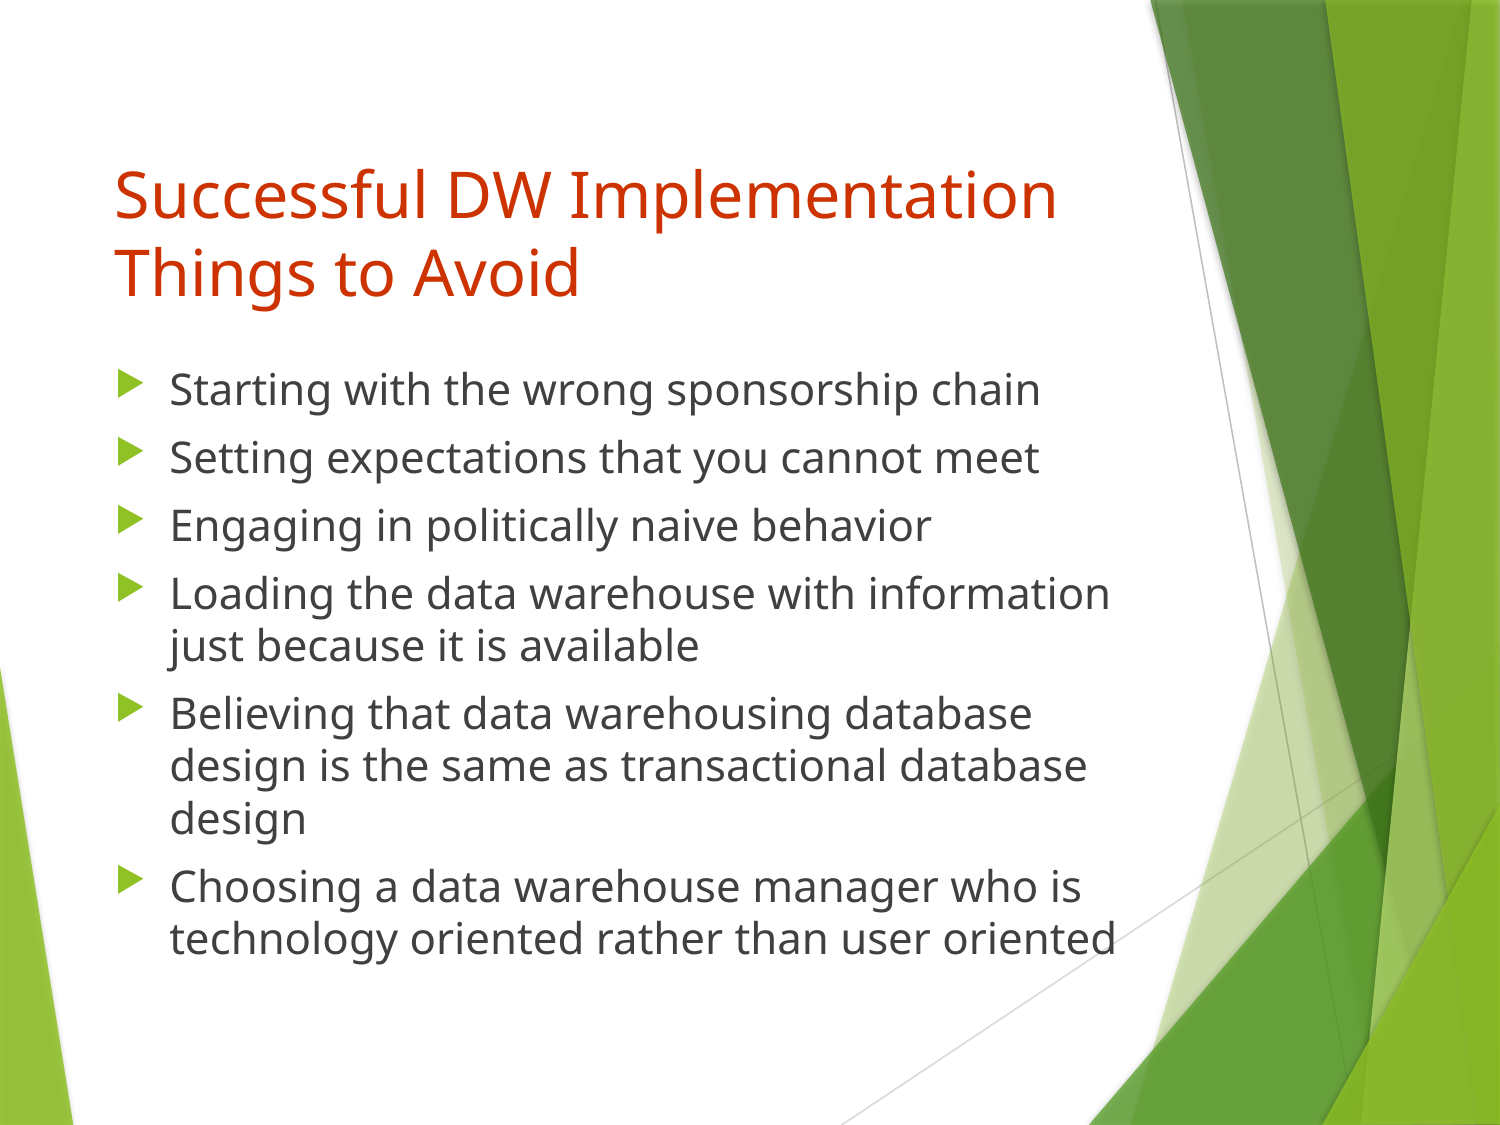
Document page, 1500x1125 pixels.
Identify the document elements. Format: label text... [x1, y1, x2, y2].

list Starting with the wrong sponsorship chain Setting expectations that you cannot meet Engaging in politically naive behavior Loading the data warehouse with information just because it is available Believing that data warehousing database design is the same as transactional database design Choosing a data warehouse manager who is technology oriented rather than user oriented [99, 354, 1142, 992]
title Successful DW Implementation Things to Avoid [99, 99, 1142, 317]
